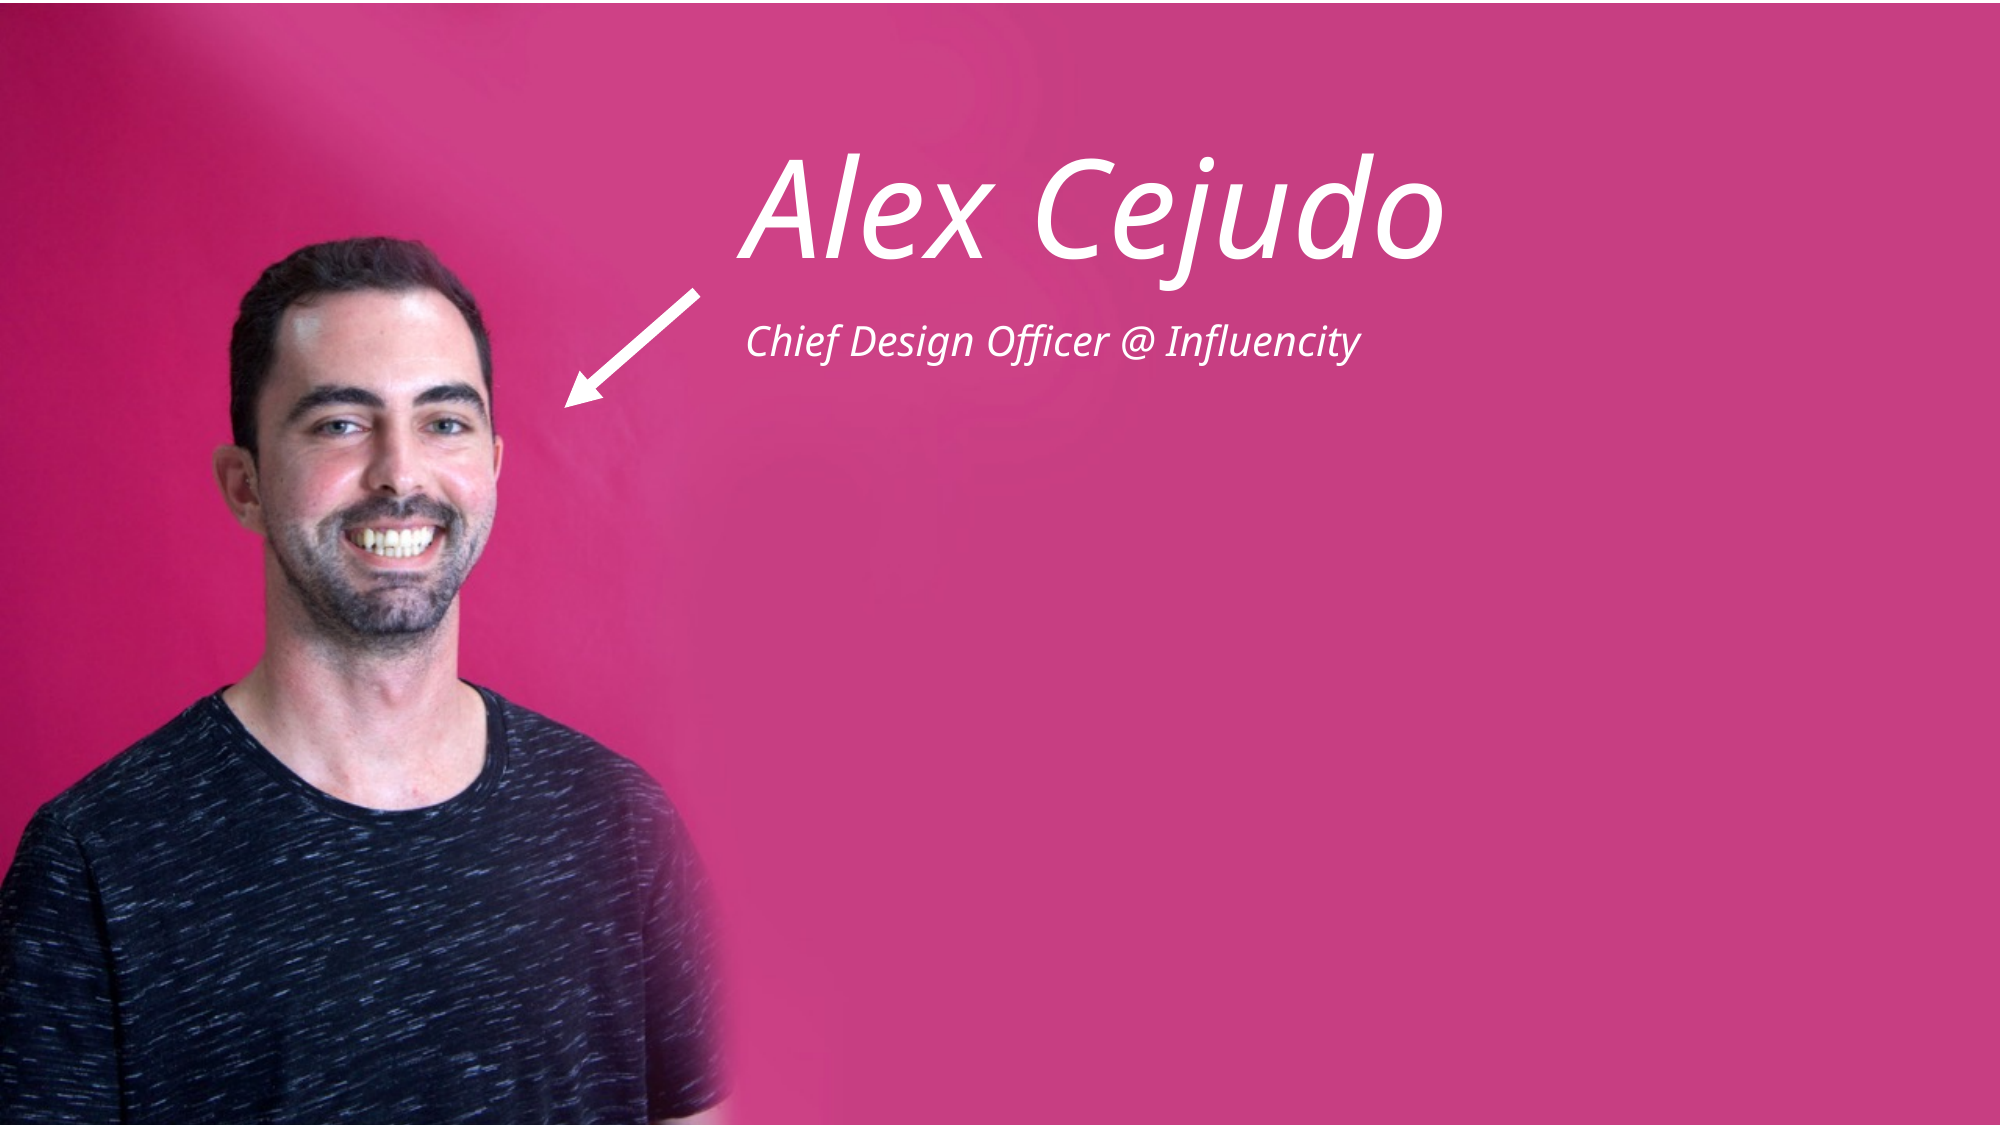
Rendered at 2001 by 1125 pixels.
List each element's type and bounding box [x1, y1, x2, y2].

text_box [564, 292, 697, 408]
picture [0, 3, 2000, 1125]
